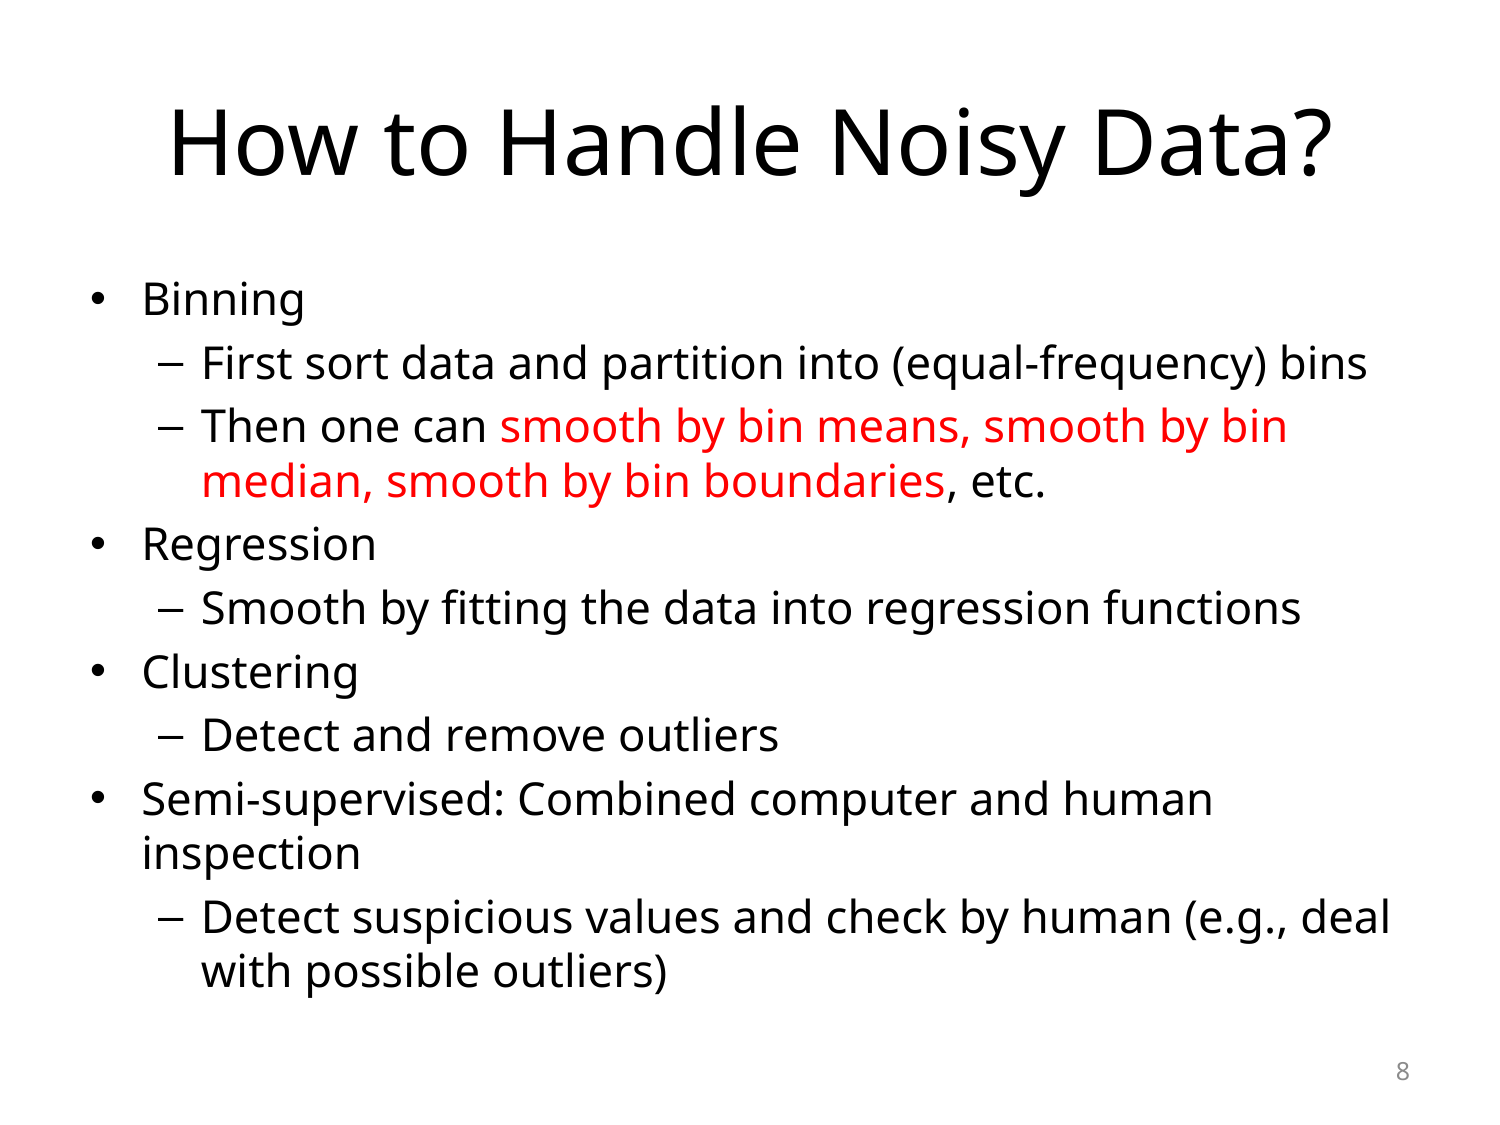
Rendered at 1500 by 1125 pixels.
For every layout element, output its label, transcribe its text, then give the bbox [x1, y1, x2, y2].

title How to Handle Noisy Data? [75, 45, 1425, 233]
list Binning First sort data and partition into (equal-frequency) bins Then one can smooth by bin means, smooth by bin median, smooth by bin boundaries, etc. Regression Smooth by fitting the data into regression functions Clustering Detect and remove outliers Semi-supervised: Combined computer and human inspection Detect suspicious values and check by human (e.g., deal with possible outliers) [75, 262, 1425, 1005]
slide_number 8 [1074, 1042, 1425, 1103]
